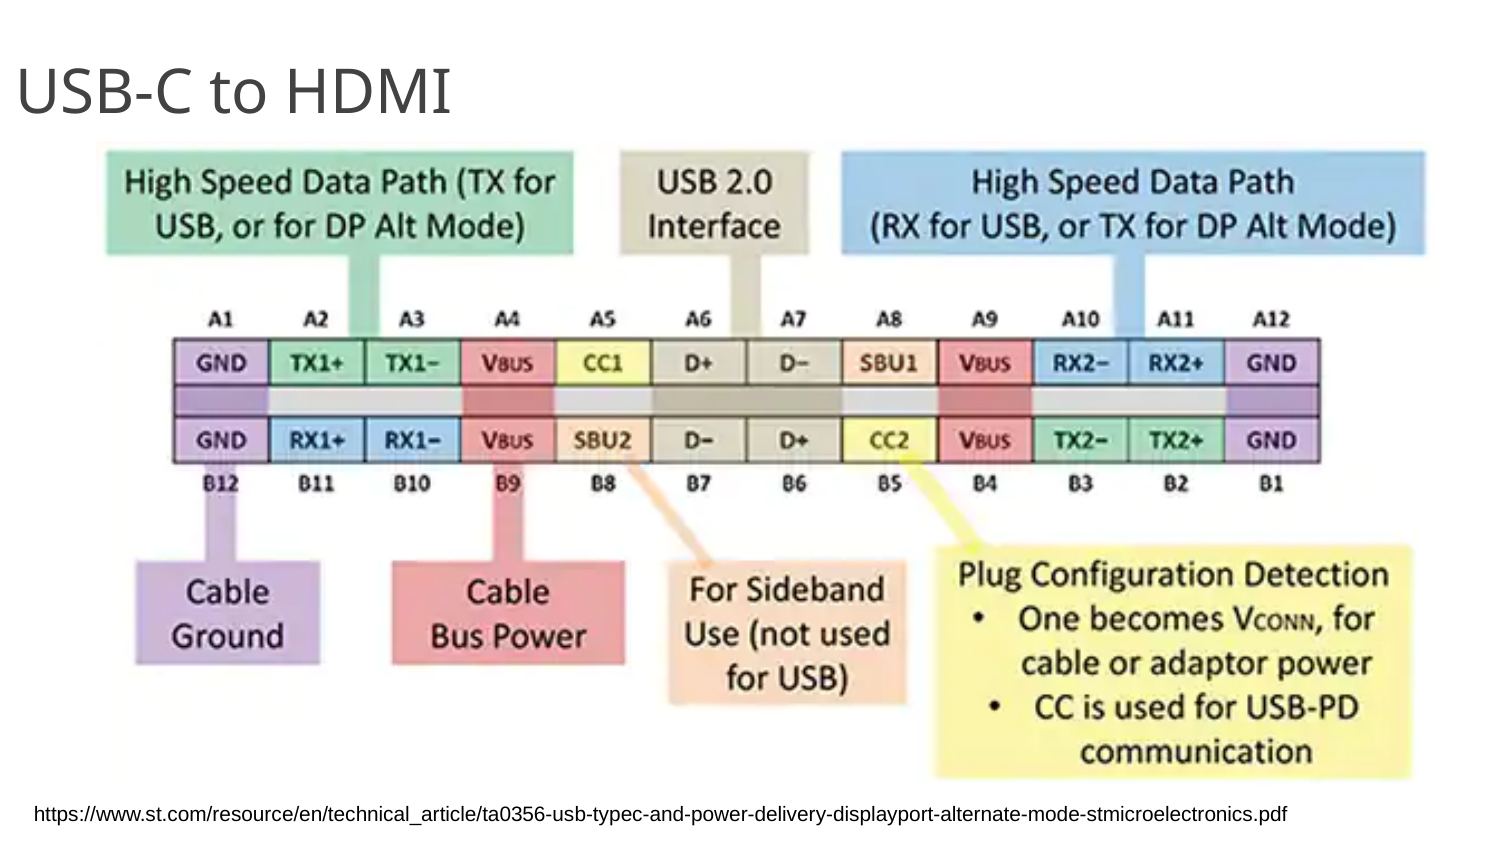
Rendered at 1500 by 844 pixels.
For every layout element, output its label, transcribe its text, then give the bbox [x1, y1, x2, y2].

title USB-C to HDMI [0, 36, 1121, 142]
picture [96, 141, 1436, 789]
text_box https://www.st.com/resource/en/technical_article/ta0356-usb-typec-and-power-delivery-displayport-alternate-mode-stmicroelectronics.pdf [18, 788, 1464, 839]
